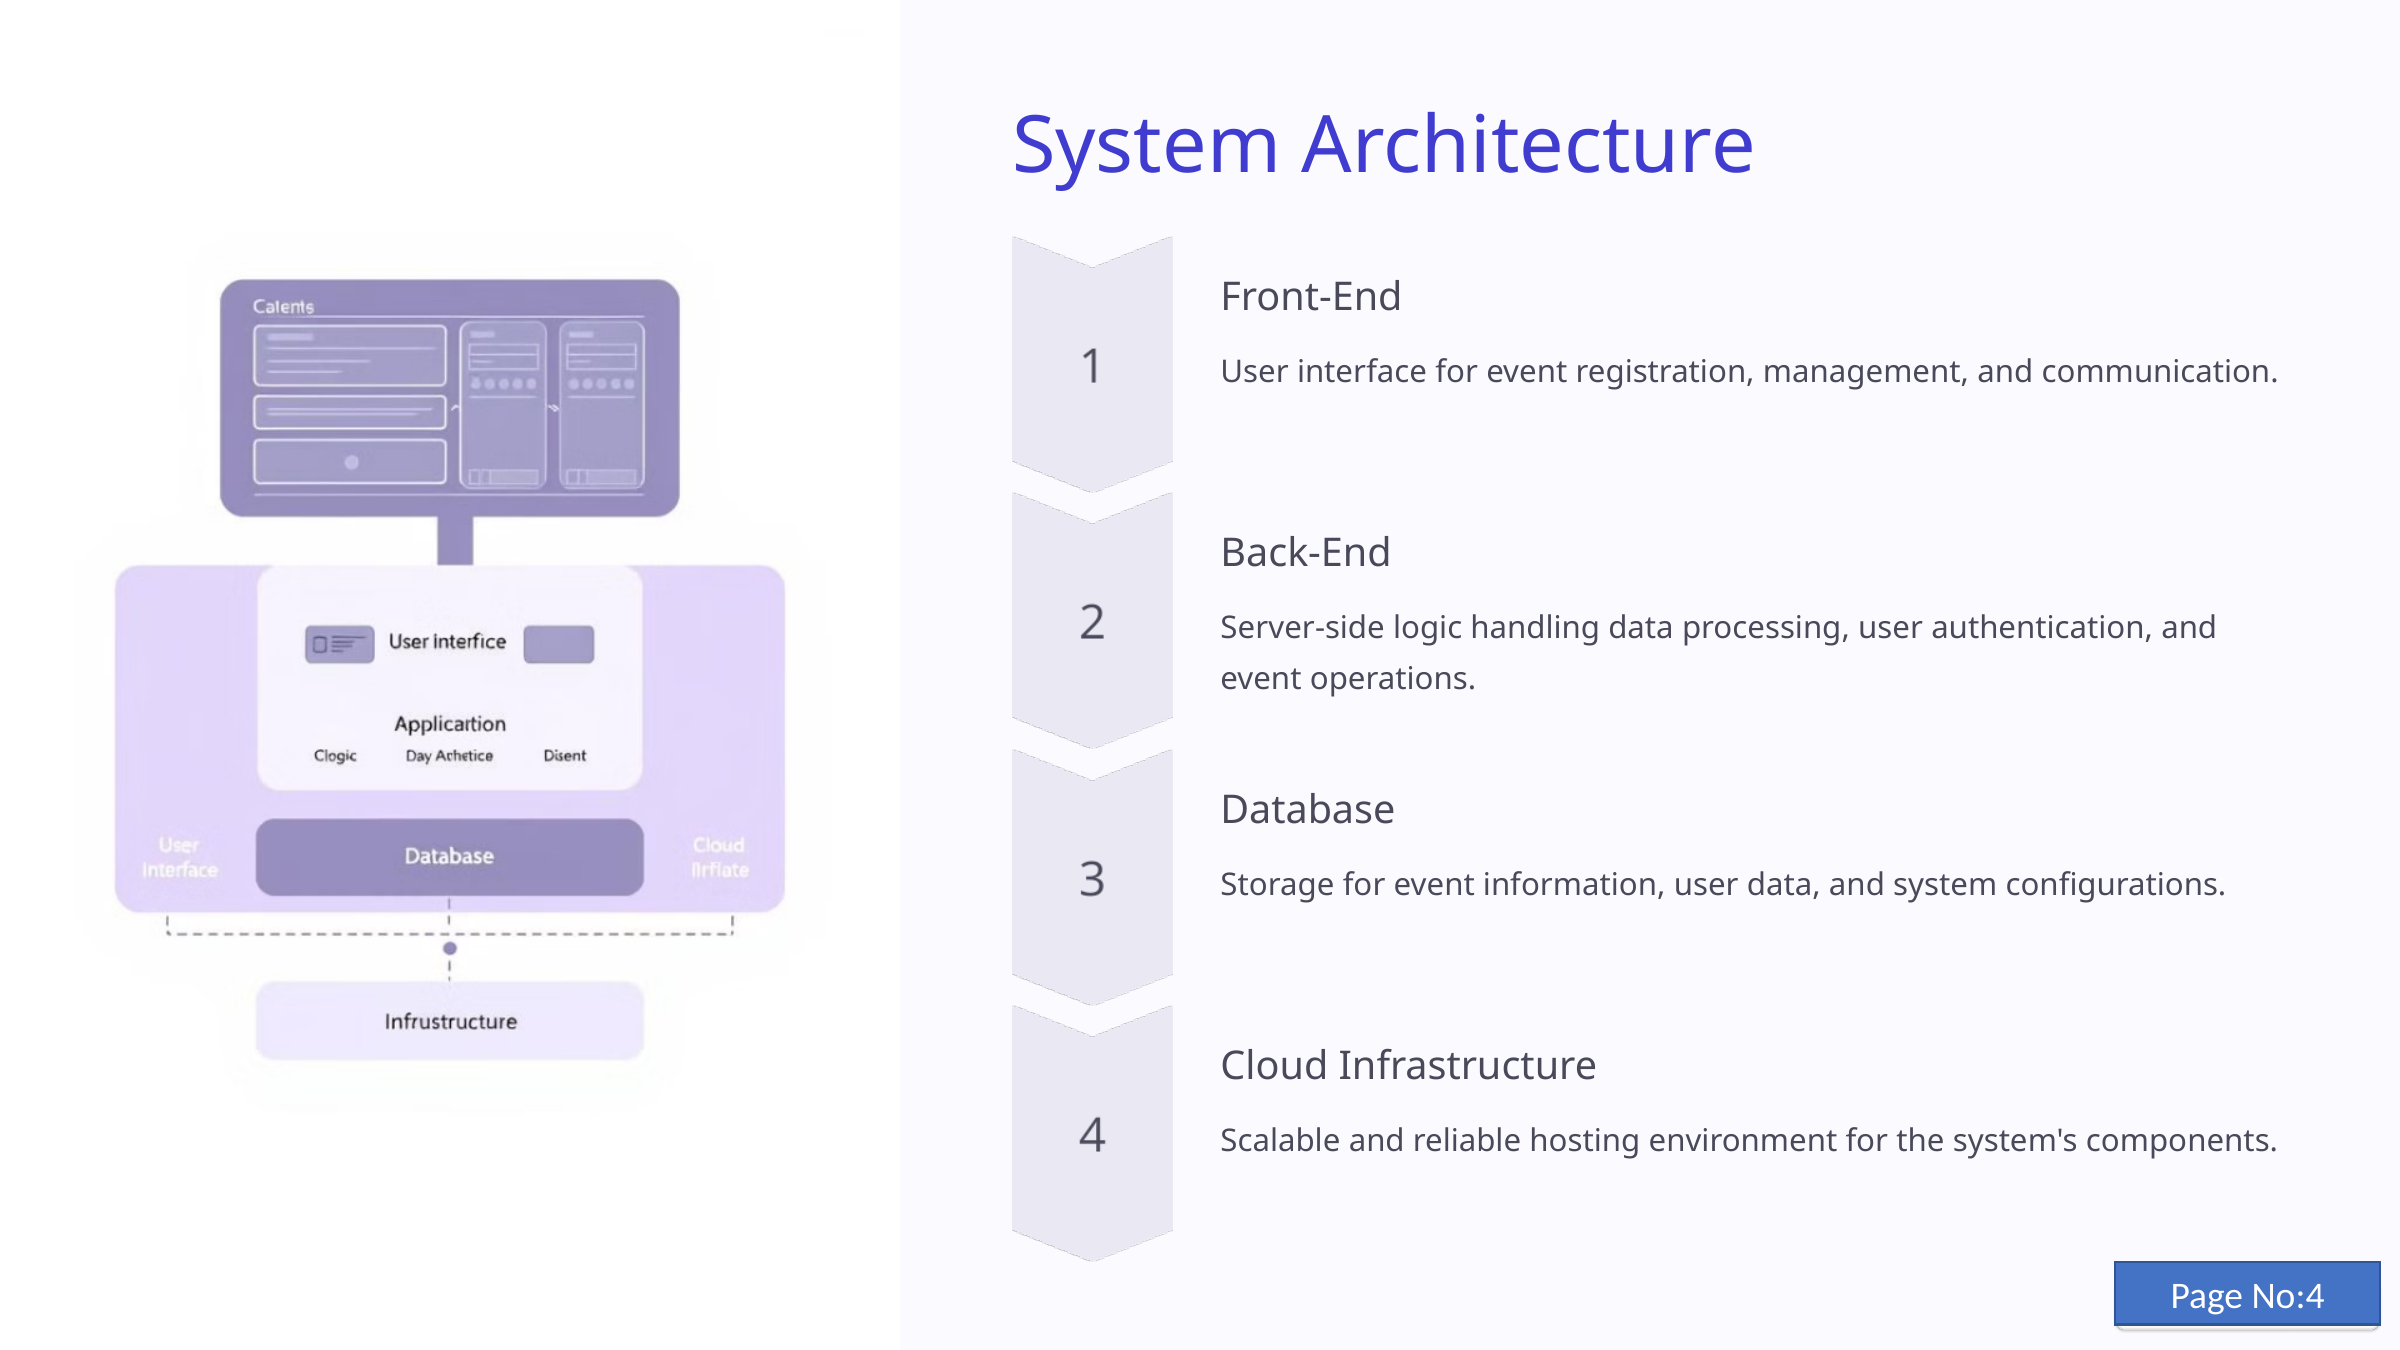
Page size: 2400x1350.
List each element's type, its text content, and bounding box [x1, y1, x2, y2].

text_box Storage for event information, user data, and system configurations. [1220, 850, 2288, 902]
text_box Server-side logic handling data processing, user authentication, and event operations. [1220, 593, 2288, 697]
text_box Back-End [1220, 524, 1621, 575]
text_box User interface for event registration, management, and communication. [1220, 337, 2288, 441]
picture [2106, 1271, 2389, 1339]
picture [1012, 236, 1173, 1262]
text_box Scalable and reliable hosting environment for the system's components. [1220, 1106, 2288, 1210]
text_box Database [1220, 781, 1621, 832]
text_box Cloud Infrastructure [1220, 1037, 1644, 1088]
text_box Front-End [1220, 268, 1621, 319]
text_box System Architecture [1012, 88, 1842, 189]
picture [0, 0, 900, 1350]
text_box Page No:4 [2114, 1261, 2381, 1326]
